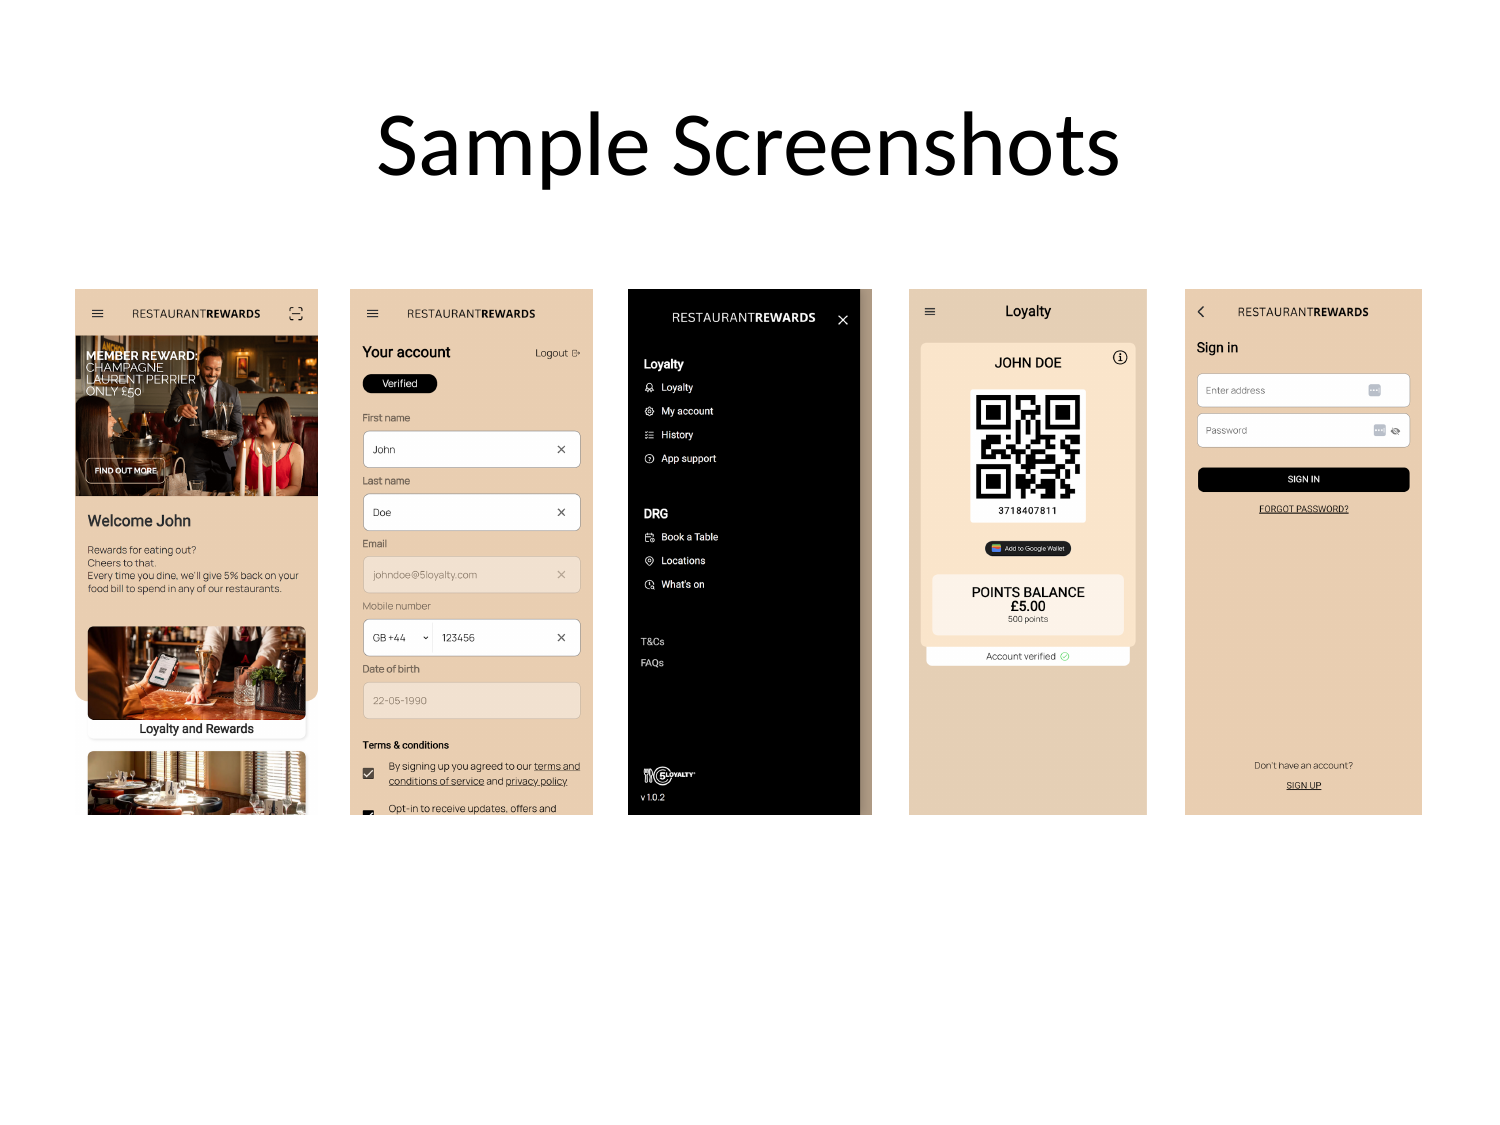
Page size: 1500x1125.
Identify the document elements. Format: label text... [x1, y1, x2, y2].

picture [74, 289, 318, 815]
picture [1185, 289, 1423, 815]
picture [628, 289, 872, 815]
picture [909, 289, 1148, 815]
picture [350, 289, 594, 815]
title Sample Screenshots [75, 45, 1425, 233]
